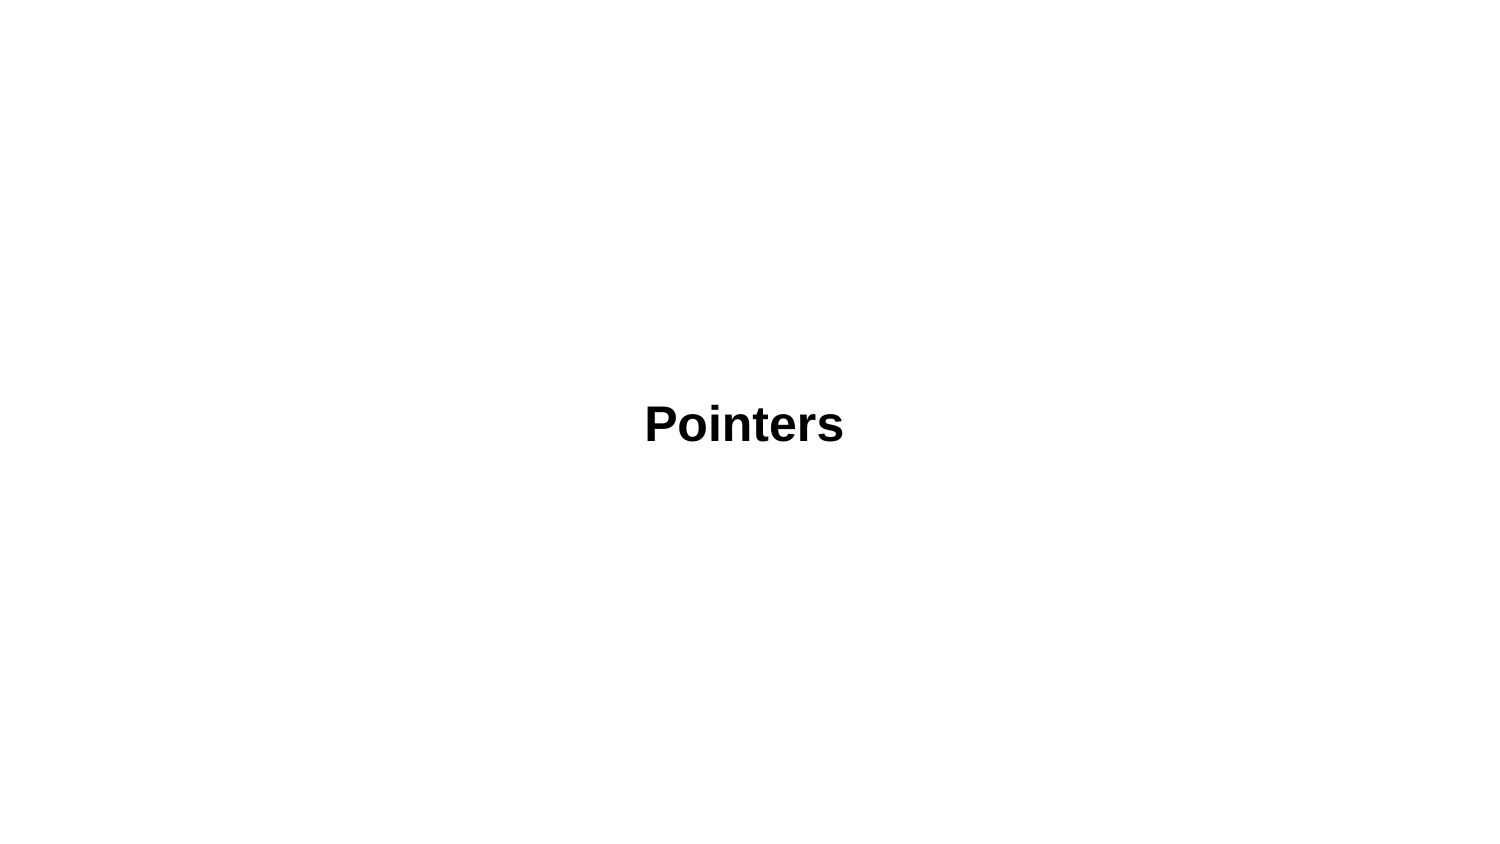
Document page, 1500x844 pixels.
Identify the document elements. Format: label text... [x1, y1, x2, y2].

text_box Pointers [629, 376, 871, 467]
